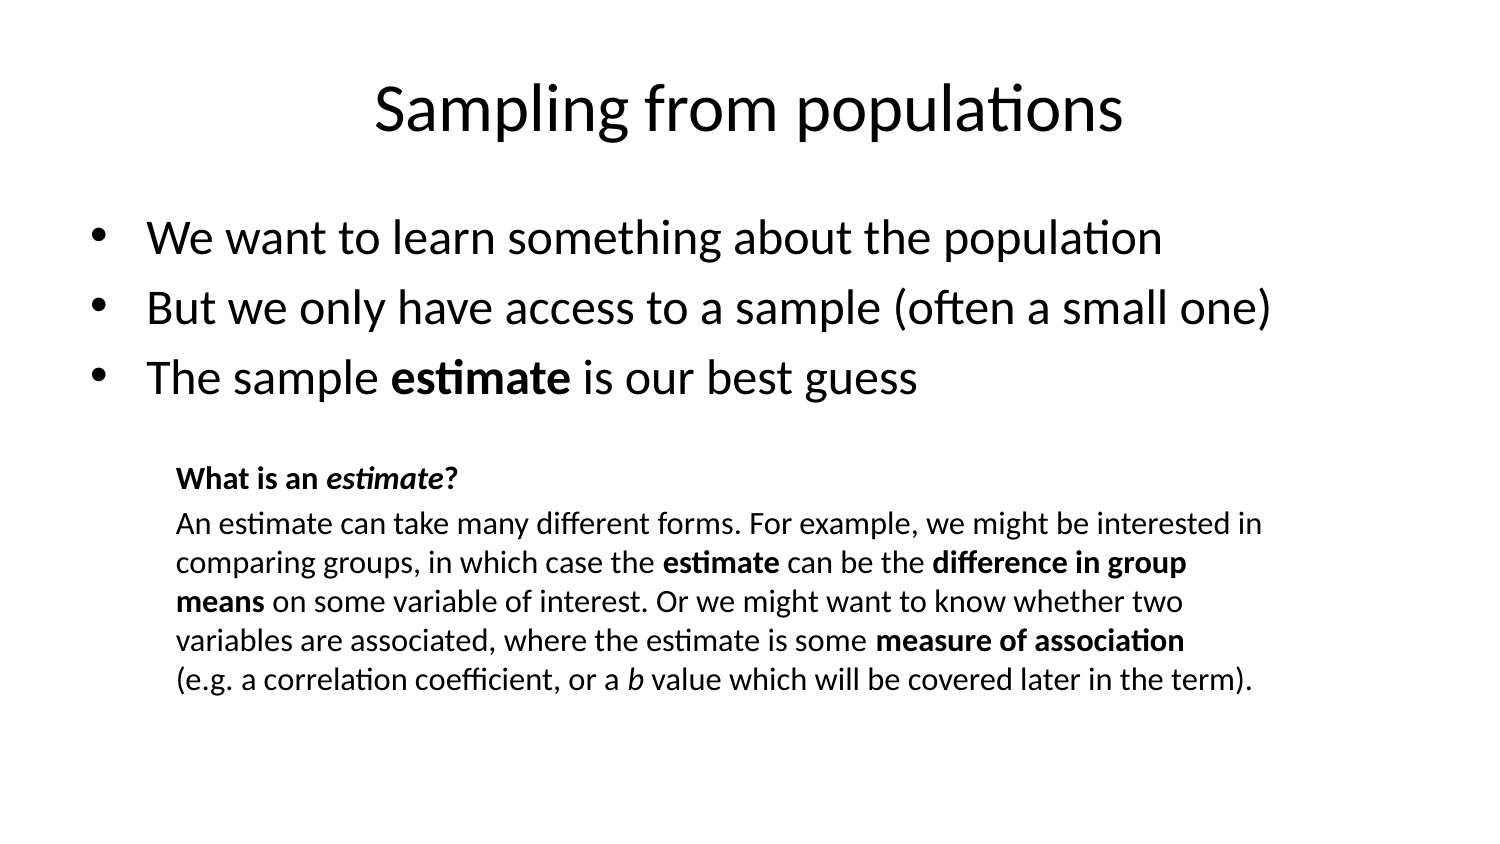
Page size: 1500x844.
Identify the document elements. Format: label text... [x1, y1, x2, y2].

list We want to learn something about the population But we only have access to a sample (often a small one) The sample estimate is our best guess [75, 196, 1425, 754]
title Sampling from populations [75, 33, 1425, 175]
text_box What is an estimate? An estimate can take many different forms. For example, we might be interested in comparing groups, in which case the estimate can be the difference in group means on some variable of interest. Or we might want to know whether two variables are associated, where the estimate is some measure of association (e.g. a correlation coefficient, or a b value which will be covered later in the term). [0, 449, 1286, 734]
